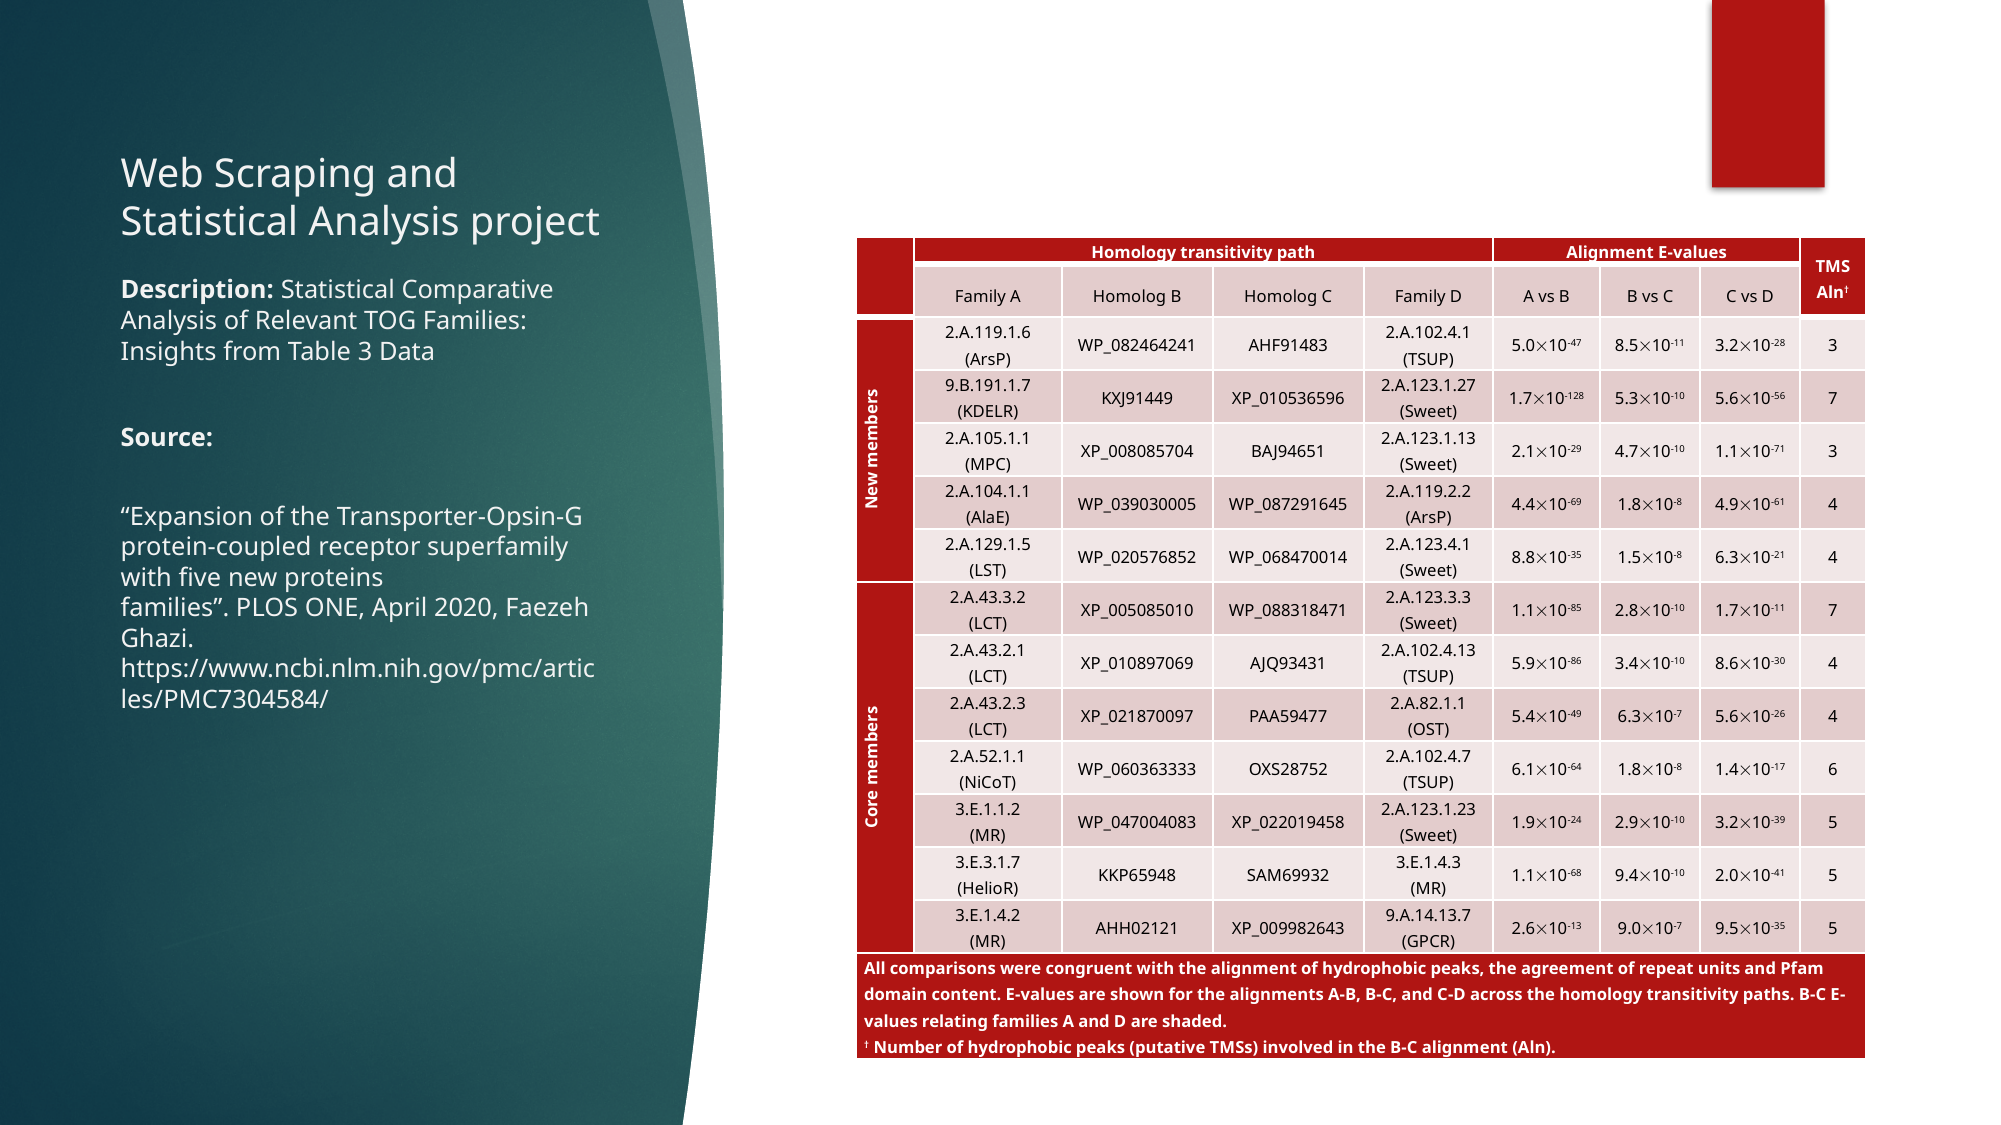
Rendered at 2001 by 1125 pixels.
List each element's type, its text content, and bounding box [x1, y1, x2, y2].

table_cell 9.A.14.13.7 (GPCR) [1365, 901, 1492, 952]
table_cell 5 [1801, 795, 1865, 846]
table_cell 1.910-24 [1494, 795, 1599, 846]
table_cell New members [857, 320, 913, 581]
table_header Alignment E-values [1494, 238, 1799, 261]
table_cell 2.A.105.1.1 (MPC) [915, 424, 1061, 475]
table_cell 3.210-39 [1701, 795, 1799, 846]
table_cell 2.A.52.1.1 (NiCoT) [915, 742, 1061, 793]
table_cell 3.E.1.4.3 (MR) [1365, 848, 1492, 899]
table_cell WP_020576852 [1063, 530, 1212, 581]
table_cell 2.A.43.2.1 (LCT) [915, 636, 1061, 687]
table_cell C vs D [1701, 267, 1799, 316]
text_box [1711, 0, 1825, 188]
table_cell AHF91483 [1214, 318, 1363, 369]
table_cell XP_008085704 [1063, 424, 1212, 475]
table_cell Core members [857, 583, 913, 952]
table_cell 2.110-29 [1494, 424, 1599, 475]
table_cell 2.A.123.1.13 (Sweet) [1365, 424, 1492, 475]
table_cell 2.910-10 [1601, 795, 1699, 846]
table_cell 4 [1801, 477, 1865, 528]
table_cell 9.B.191.1.7 (KDELR) [915, 371, 1061, 422]
table_cell 4.710-10 [1601, 424, 1699, 475]
table_cell 7 [1801, 371, 1865, 422]
table_cell 2.A.129.1.5 (LST) [915, 530, 1061, 581]
table_cell 2.A.104.1.1 (AlaE) [915, 477, 1061, 528]
table_cell XP_022019458 [1214, 795, 1363, 846]
table_cell 9.410-10 [1601, 848, 1699, 899]
text_box [681, 0, 2000, 1125]
table_cell 1.810-8 [1601, 742, 1699, 793]
table_cell 5.010-47 [1494, 318, 1599, 369]
table_cell Family A [915, 267, 1061, 316]
table_cell KKP65948 [1063, 848, 1212, 899]
table_header Homology transitivity path [915, 238, 1492, 261]
text_box [0, 0, 721, 1125]
table_cell 3.E.1.1.2 (MR) [915, 795, 1061, 846]
table_cell 2.A.123.4.1 (Sweet) [1365, 530, 1492, 581]
table_cell 3 [1801, 320, 1865, 369]
table_cell XP_021870097 [1063, 689, 1212, 740]
table_cell AHH02121 [1063, 901, 1212, 952]
table_cell 8.810-35 [1494, 530, 1599, 581]
table_cell 1.110-71 [1701, 424, 1799, 475]
table_header [857, 238, 913, 314]
table_cell 7 [1801, 583, 1865, 634]
table_cell 3.E.3.1.7 (HelioR) [915, 848, 1061, 899]
table_cell Homolog C [1214, 267, 1363, 316]
table_cell 1.810-8 [1601, 477, 1699, 528]
table_cell 1.410-17 [1701, 742, 1799, 793]
table_cell 2.A.43.2.3 (LCT) [915, 689, 1061, 740]
table_cell 2.A.82.1.1 (OST) [1365, 689, 1492, 740]
table_cell 5 [1801, 848, 1865, 899]
table_cell 8.610-30 [1701, 636, 1799, 687]
table_cell 2.A.102.4.1 (TSUP) [1365, 318, 1492, 369]
table_cell SAM69932 [1214, 848, 1363, 899]
table_cell 2.A.102.4.13 (TSUP) [1365, 636, 1492, 687]
table_cell 6.110-64 [1494, 742, 1599, 793]
table_cell XP_010536596 [1214, 371, 1363, 422]
table_cell 4.410-69 [1494, 477, 1599, 528]
table_cell 5.610-26 [1701, 689, 1799, 740]
table_cell WP_047004083 [1063, 795, 1212, 846]
table_cell 3 [1801, 424, 1865, 475]
table_cell All comparisons were congruent with the alignment of hydrophobic peaks, the agreement of repeat units and Pfam domain content. E-values are shown for the alignments A-B, B-C, and C-D across the homology transitivity paths. B-C E-values relating families A and D are shaded. † Number of hydrophobic peaks (putative TMSs) involved in the B-C alignment (Aln). [857, 954, 1865, 1058]
table_cell 6.310-21 [1701, 530, 1799, 581]
table_cell WP_068470014 [1214, 530, 1363, 581]
table_cell WP_039030005 [1063, 477, 1212, 528]
table_cell 5.410-49 [1494, 689, 1599, 740]
table_cell 2.A.119.1.6 (ArsP) [915, 318, 1061, 369]
table_cell KXJ91449 [1063, 371, 1212, 422]
table_cell 4.910-61 [1701, 477, 1799, 528]
table_cell 2.A.123.1.23 (Sweet) [1365, 795, 1492, 846]
table_cell 3.E.1.4.2 (MR) [915, 901, 1061, 952]
table_cell 2.A.123.3.3 (Sweet) [1365, 583, 1492, 634]
table_header TMS Aln† [1801, 238, 1865, 314]
table_cell 6 [1801, 742, 1865, 793]
table_cell 8.510-11 [1601, 318, 1699, 369]
table_cell 5.610-56 [1701, 371, 1799, 422]
table_cell 5.910-86 [1494, 636, 1599, 687]
table_cell 2.A.119.2.2 (ArsP) [1365, 477, 1492, 528]
text_box [647, 0, 740, 609]
table_cell Homolog B [1063, 267, 1212, 316]
table_cell WP_082464241 [1063, 318, 1212, 369]
table_cell XP_009982643 [1214, 901, 1363, 952]
table_cell Family D [1365, 267, 1492, 316]
table_cell 5.310-10 [1601, 371, 1699, 422]
table_cell 2.A.123.1.27 (Sweet) [1365, 371, 1492, 422]
table_cell 2.A.102.4.7 (TSUP) [1365, 742, 1492, 793]
table_cell 1.710-11 [1701, 583, 1799, 634]
table_cell 3.210-28 [1701, 318, 1799, 369]
table_cell XP_010897069 [1063, 636, 1212, 687]
title Web Scraping and Statistical Analysis project Description: Statistical Comparative Analysis of Relevant TOG Families: Insights from Table 3 Data Source: “Expansion of the Transporter-Opsin-G protein-coupled receptor superfamily with five new proteins families”. PLOS ONE, April 2020, Faezeh Ghazi. https://www.ncbi.nlm.nih.gov/pmc/articles/PMC7304584/ [105, 112, 616, 988]
table_cell 2.810-10 [1601, 583, 1699, 634]
table_cell 9.510-35 [1701, 901, 1799, 952]
table_cell 4 [1801, 689, 1865, 740]
table_cell BAJ94651 [1214, 424, 1363, 475]
table_cell 2.610-13 [1494, 901, 1599, 952]
table_cell 2.A.43.3.2 (LCT) [915, 583, 1061, 634]
table_cell 1.710-128 [1494, 371, 1599, 422]
table_cell WP_087291645 [1214, 477, 1363, 528]
table_cell 4 [1801, 636, 1865, 687]
table_cell 4 [1801, 530, 1865, 581]
table_cell 3.410-10 [1601, 636, 1699, 687]
table_cell B vs C [1601, 267, 1699, 316]
table_cell 9.010-7 [1601, 901, 1699, 952]
table_cell 2.010-41 [1701, 848, 1799, 899]
table_cell 1.510-8 [1601, 530, 1699, 581]
table_cell PAA59477 [1214, 689, 1363, 740]
table_cell AJQ93431 [1214, 636, 1363, 687]
table_cell WP_088318471 [1214, 583, 1363, 634]
table_cell A vs B [1494, 267, 1599, 316]
table_cell OXS28752 [1214, 742, 1363, 793]
table_cell 6.310-7 [1601, 689, 1699, 740]
table_cell 5 [1801, 901, 1865, 952]
table_cell WP_060363333 [1063, 742, 1212, 793]
table_cell XP_005085010 [1063, 583, 1212, 634]
table_cell 1.110-68 [1494, 848, 1599, 899]
table_cell 1.110-85 [1494, 583, 1599, 634]
